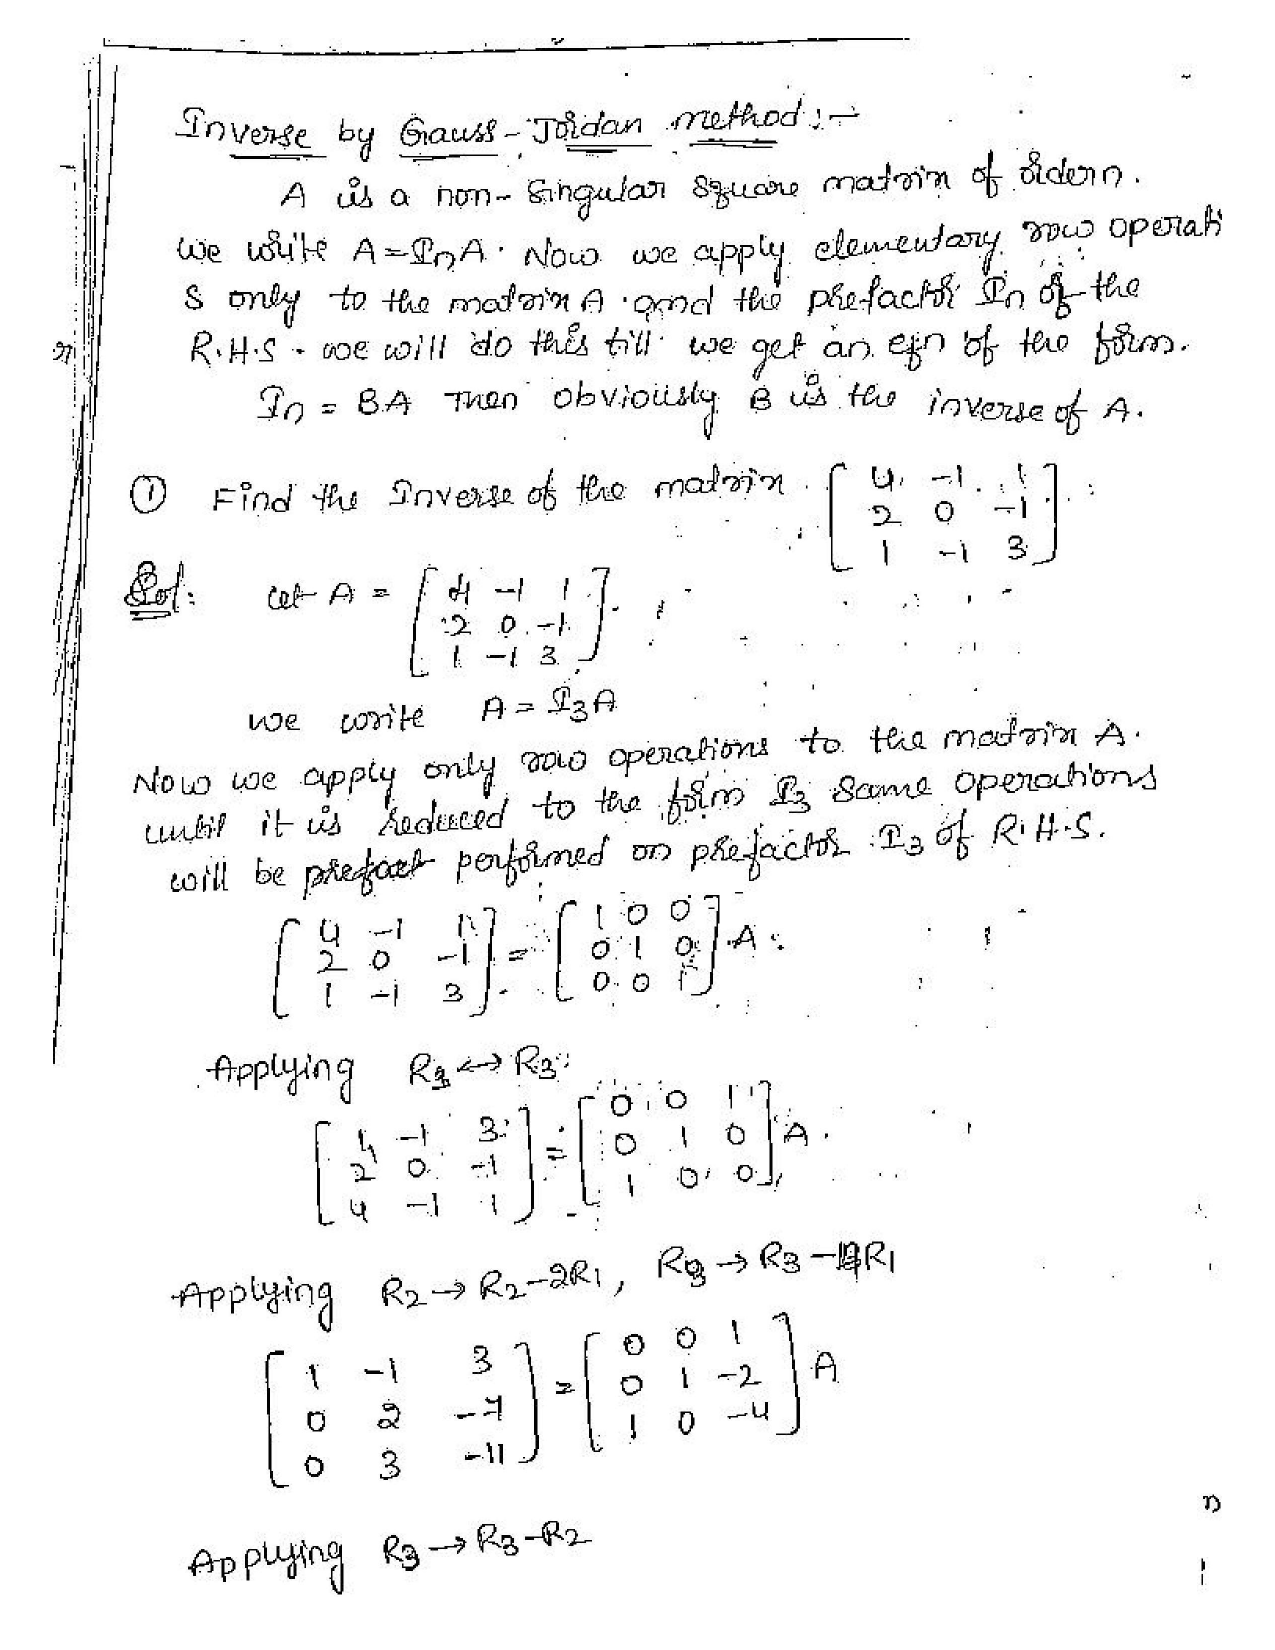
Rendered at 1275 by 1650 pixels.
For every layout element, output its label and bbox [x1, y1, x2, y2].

picture [53, 37, 1222, 1597]
